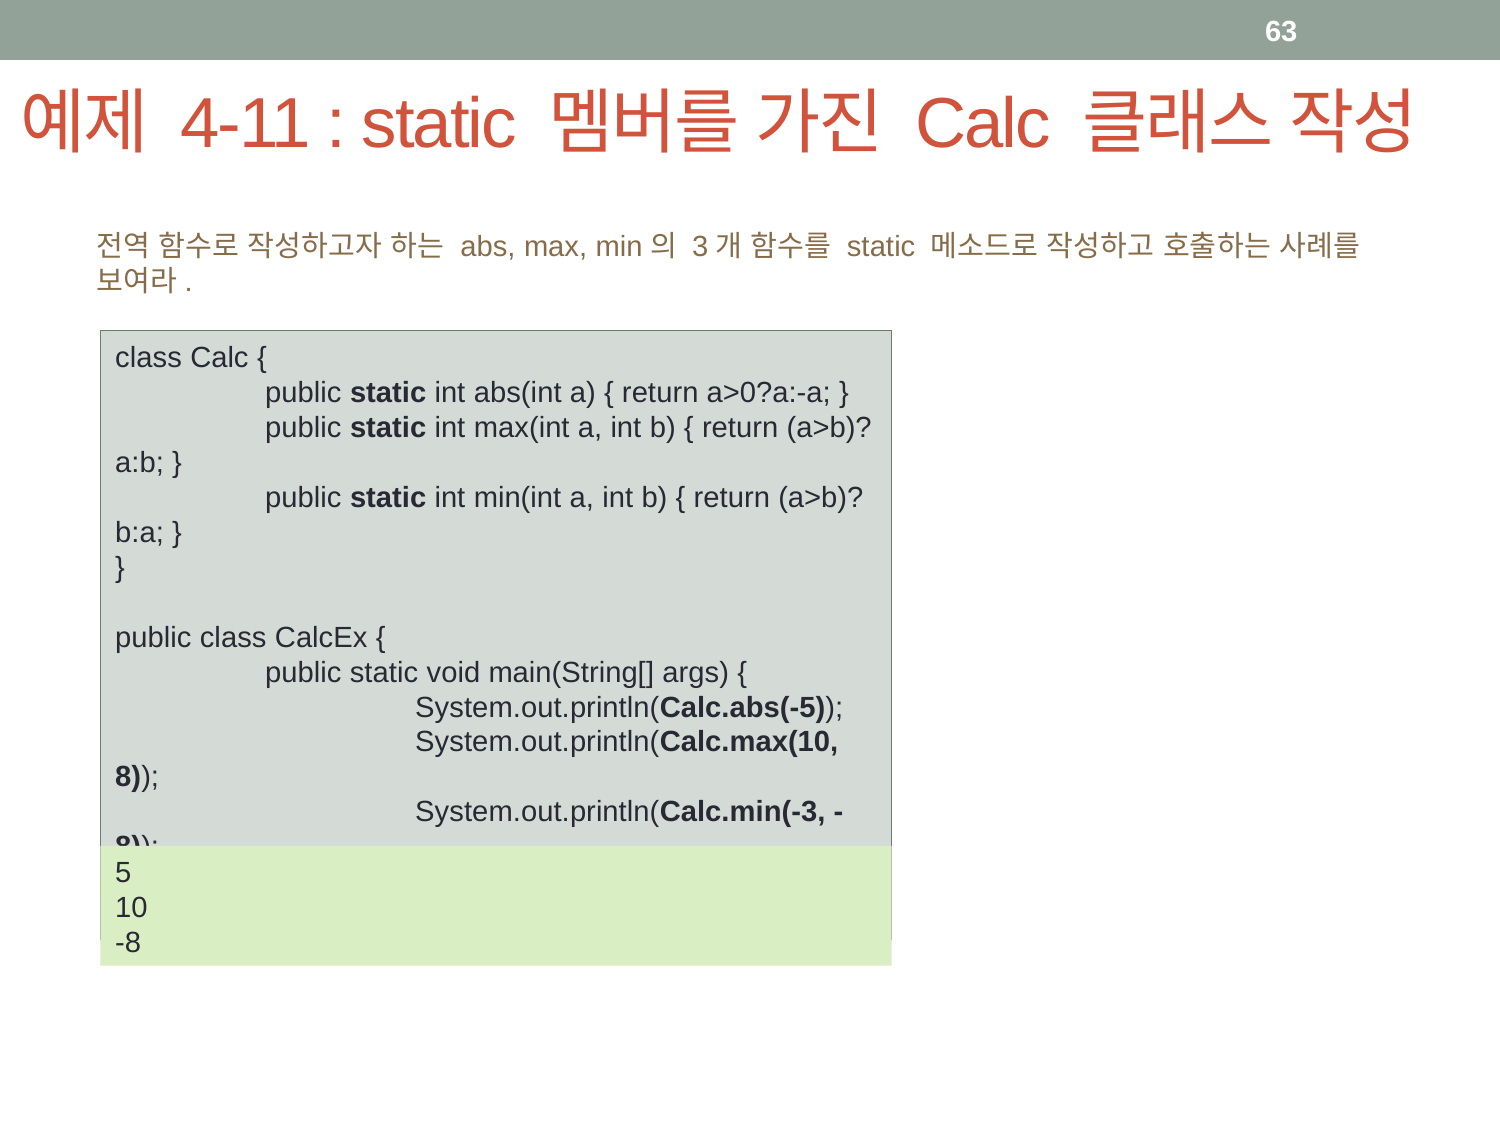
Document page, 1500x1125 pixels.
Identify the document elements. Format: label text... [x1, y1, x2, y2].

text_box 전역 함수로 작성하고자 하는 abs, max, min의 3개 함수를 static 메소드로 작성하고 호출하는 사례를 보여라. [81, 219, 1405, 305]
text_box 5 10 -8 [100, 845, 892, 966]
title 예제 4-11 : static 멤버를 가진 Calc 클래스 작성 [5, 37, 1500, 201]
text_box class Calc { public static int abs(int a) { return a>0?a:-a; } public static int max(int a, int b) { return (a>b)?a:b; } public static int min(int a, int b) { return (a>b)?b:a; } } public class CalcEx { public static void main(String[] args) { System.out.println(Calc.abs(-5)); System.out.println(Calc.max(10, 8)); System.out.println(Calc.min(-3, -8)); } } [100, 330, 892, 845]
slide_number 63 [1250, 3, 1425, 57]
